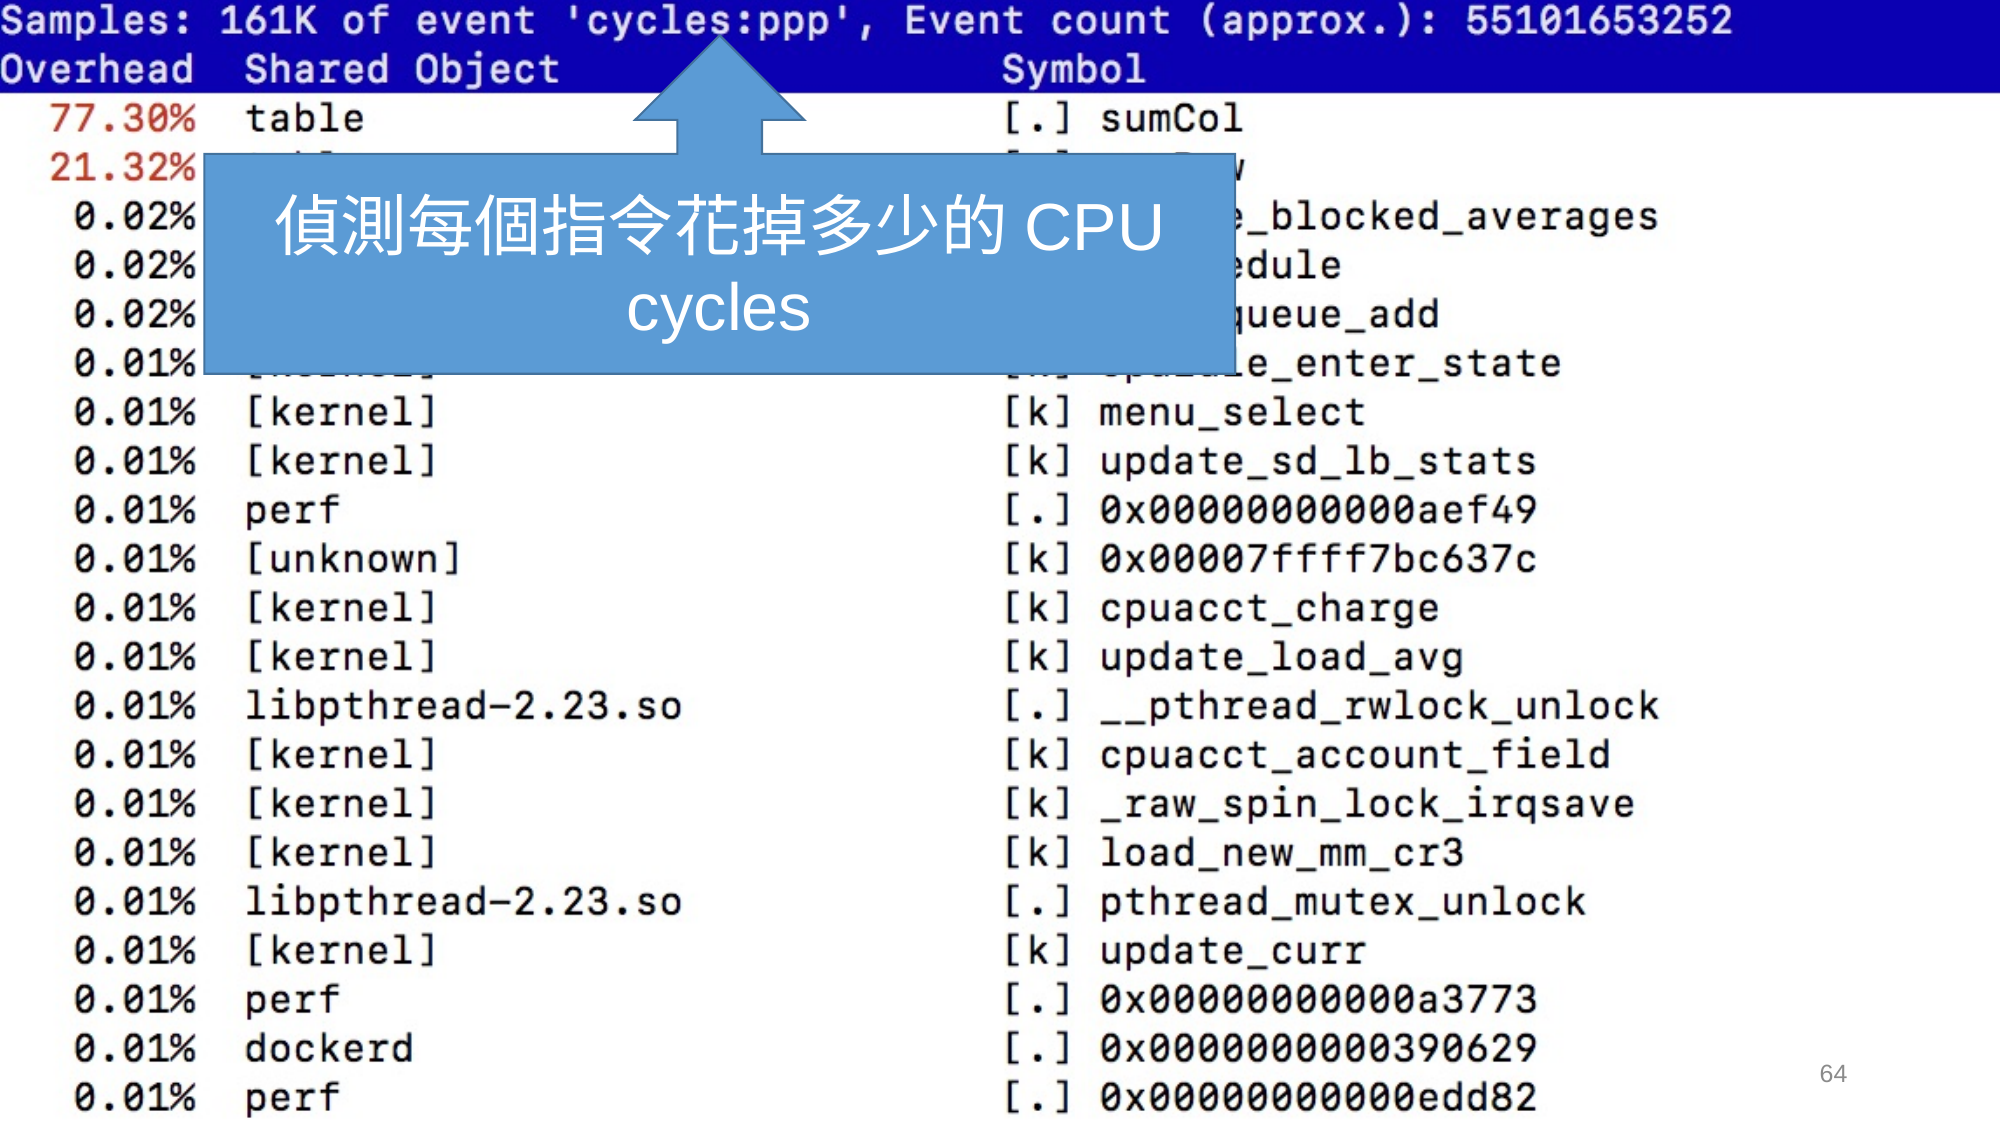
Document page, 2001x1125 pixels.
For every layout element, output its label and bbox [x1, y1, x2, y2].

list [0, 0, 2000, 1125]
